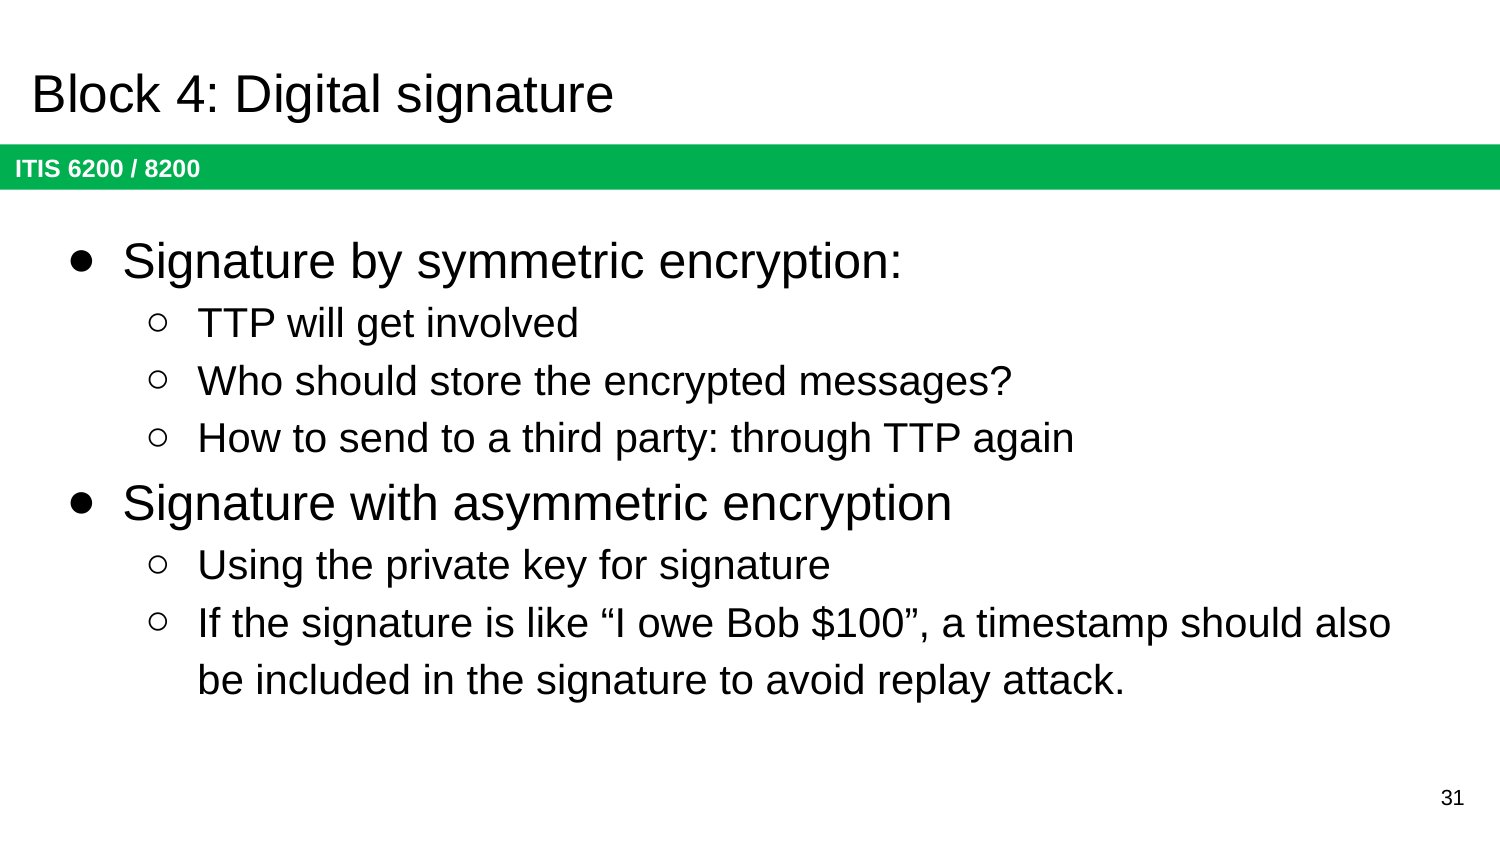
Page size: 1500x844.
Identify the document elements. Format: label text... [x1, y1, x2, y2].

slide_number 31 [1389, 764, 1480, 830]
title Block 4: Digital signature [16, 44, 1415, 139]
list Signature by symmetric encryption: TTP will get involved Who should store the encrypted messages? How to send to a third party: through TTP again Signature with asymmetric encryption Using the private key for signature If the signature is like “I owe Bob $100”, a timestamp should also be included in the signature to avoid replay attack. [32, 204, 1431, 765]
